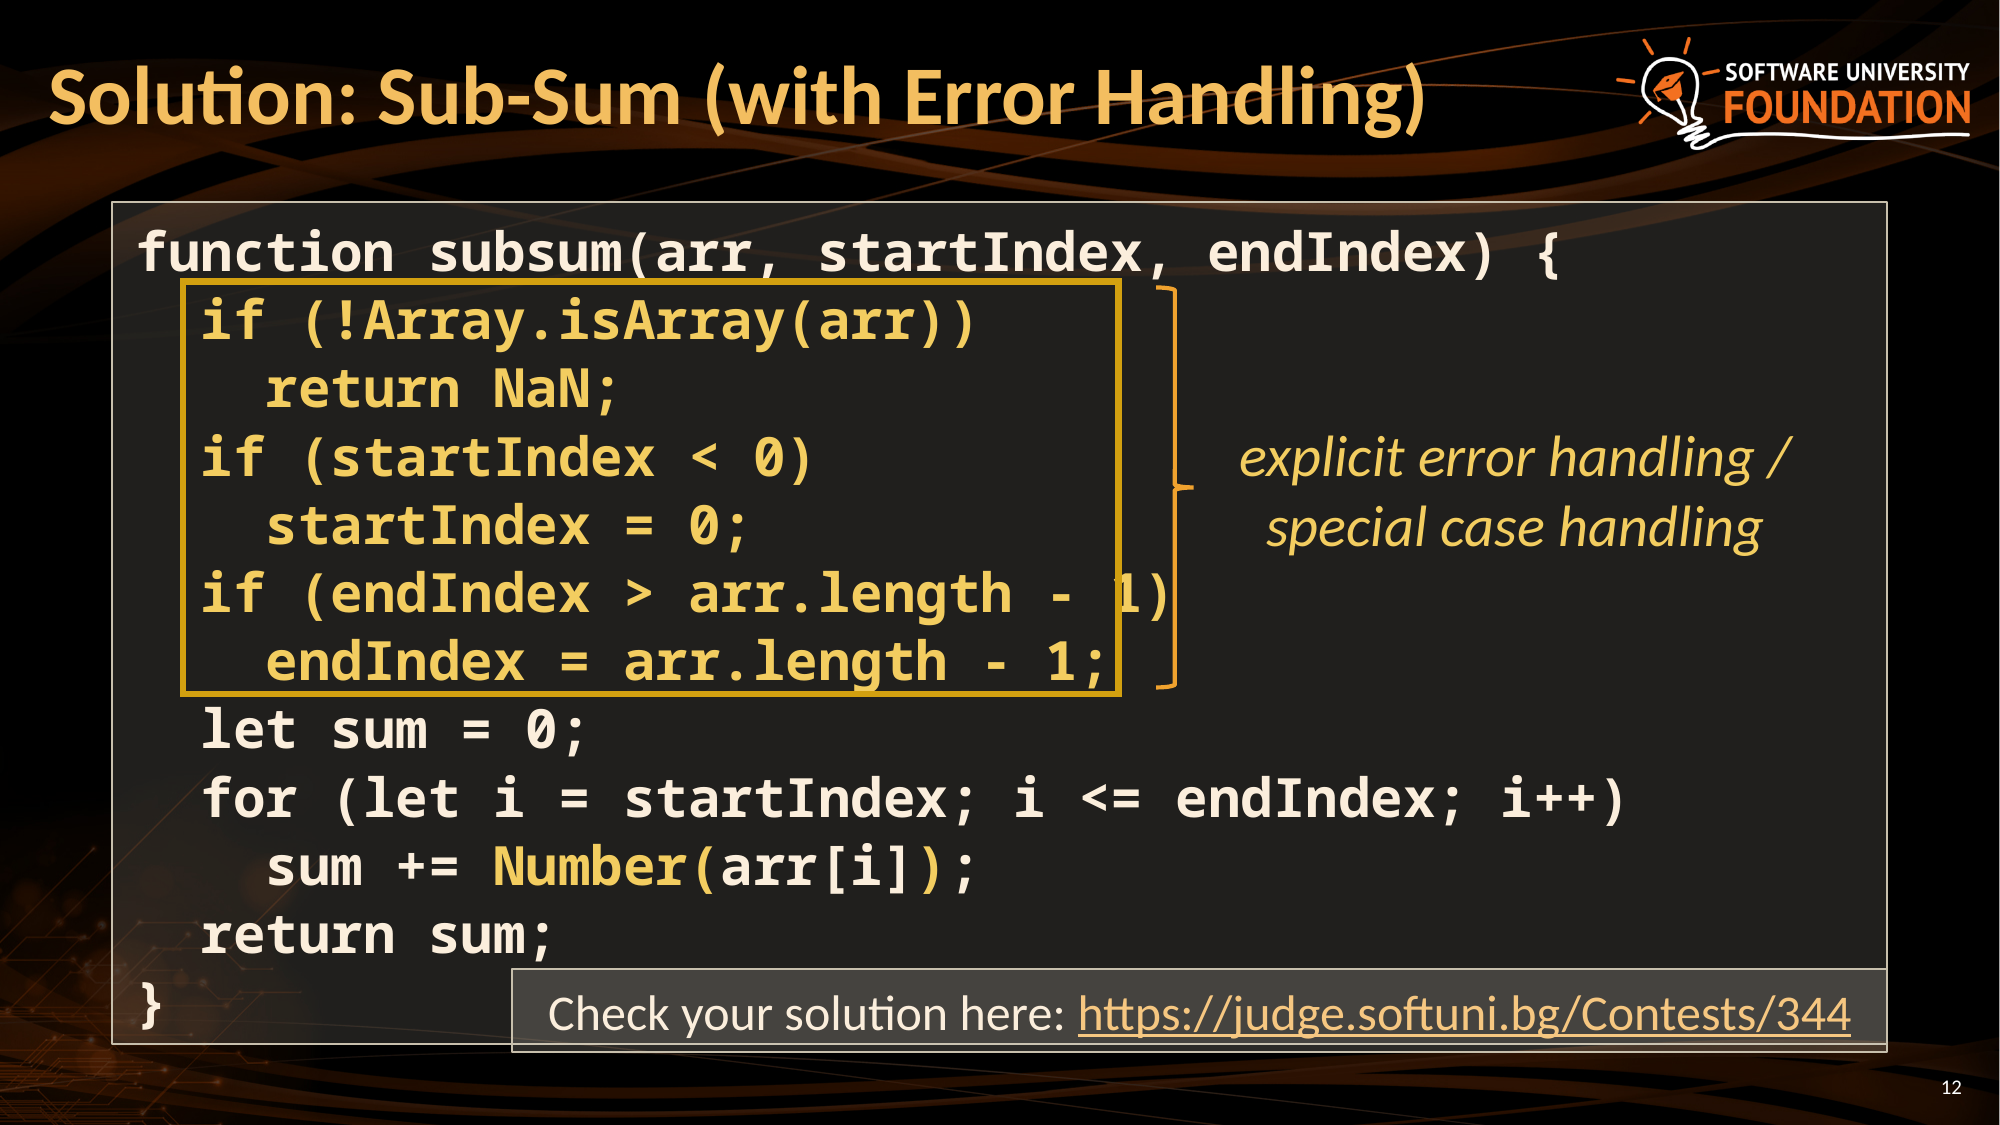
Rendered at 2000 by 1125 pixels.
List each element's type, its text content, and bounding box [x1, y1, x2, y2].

title Solution: Sub-Sum (with Error Handling) [30, 6, 1602, 189]
slide_number 12 [1897, 1070, 1968, 1103]
text_box function subsum(arr, startIndex, endIndex) { if (!Array.isArray(arr)) return NaN; if (startIndex < 0) startIndex = 0; if (endIndex > arr.length - 1) endIndex = arr.length - 1; let sum = 0; for (let i = startIndex; i <= endIndex; i++) sum += Number(arr[i]); return sum; } [112, 202, 1888, 1045]
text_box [182, 281, 1810, 694]
picture [0, 0, 2000, 1125]
text_box Check your solution here: https://judge.softuni.bg/Contests/344 [512, 968, 1888, 1053]
